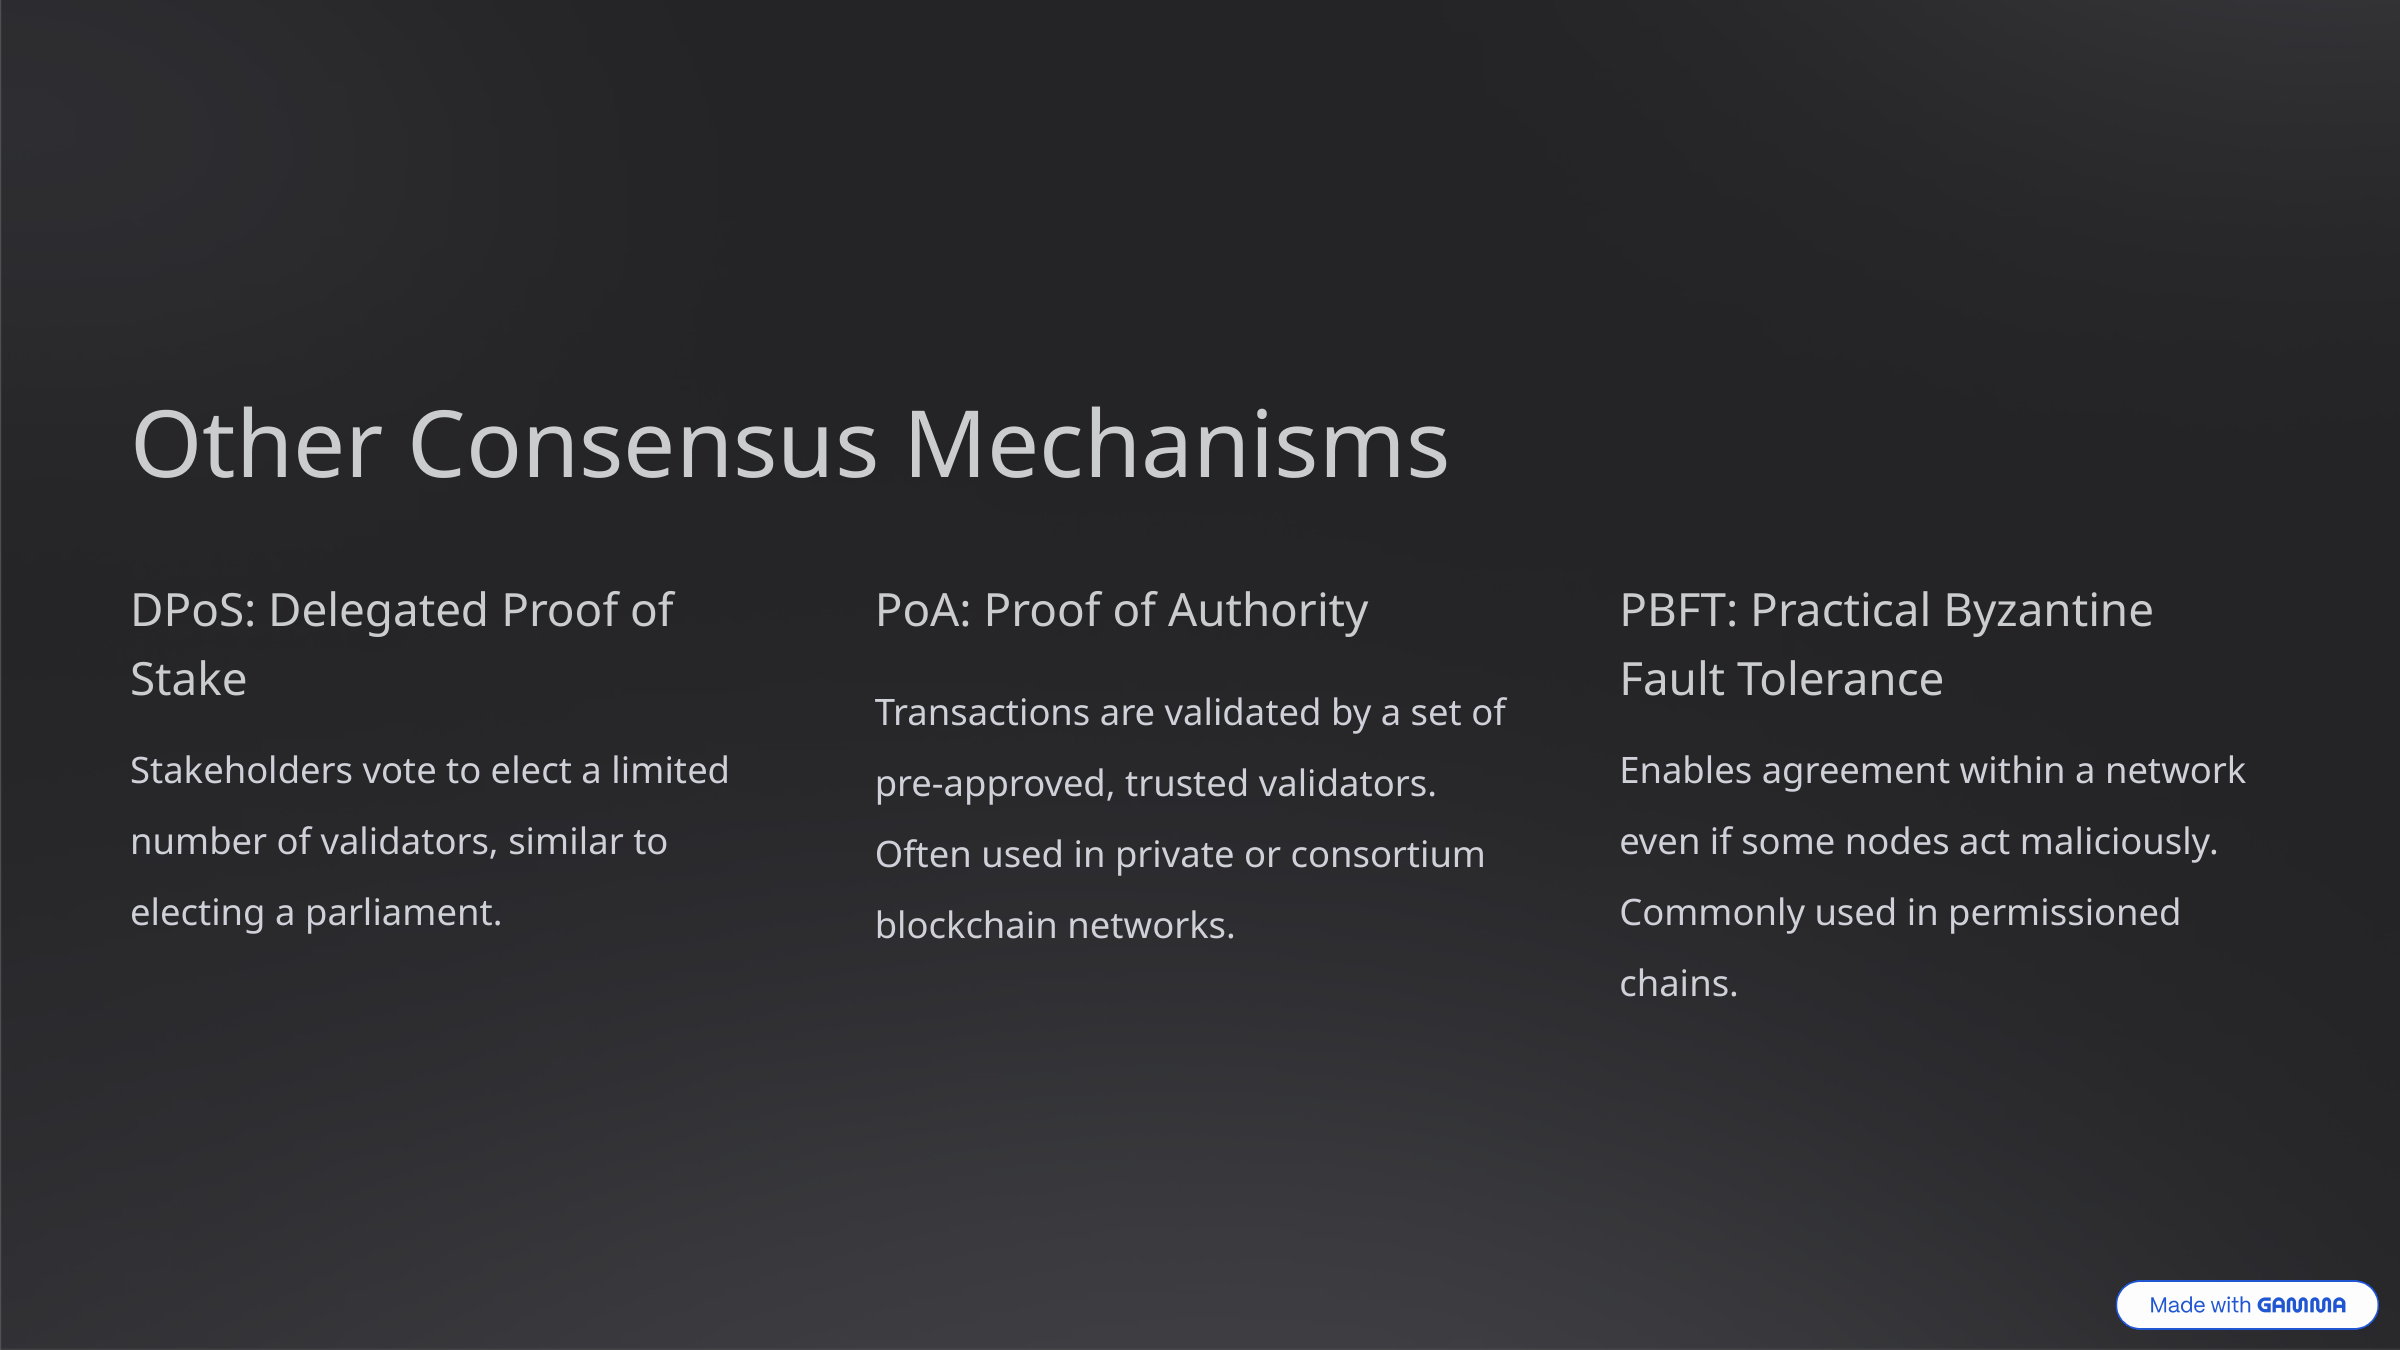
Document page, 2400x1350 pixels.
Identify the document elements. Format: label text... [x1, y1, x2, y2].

text_box Stakeholders vote to elect a limited number of validators, similar to electing a parliament. [130, 720, 783, 900]
text_box DPoS: Delegated Proof of Stake [130, 567, 783, 684]
picture [2106, 1271, 2389, 1339]
text_box PoA: Proof of Authority [874, 567, 1379, 626]
text_box Enables agreement within a network even if some nodes act maliciously. Commonly used in permissioned chains. [1619, 720, 2272, 959]
text_box Transactions are validated by a set of pre-approved, trusted validators. Often used in private or consortium blockchain networks. [874, 662, 1528, 901]
text_box PBFT: Practical Byzantine Fault Tolerance [1619, 567, 2272, 684]
text_box Other Consensus Mechanisms [130, 357, 1468, 475]
